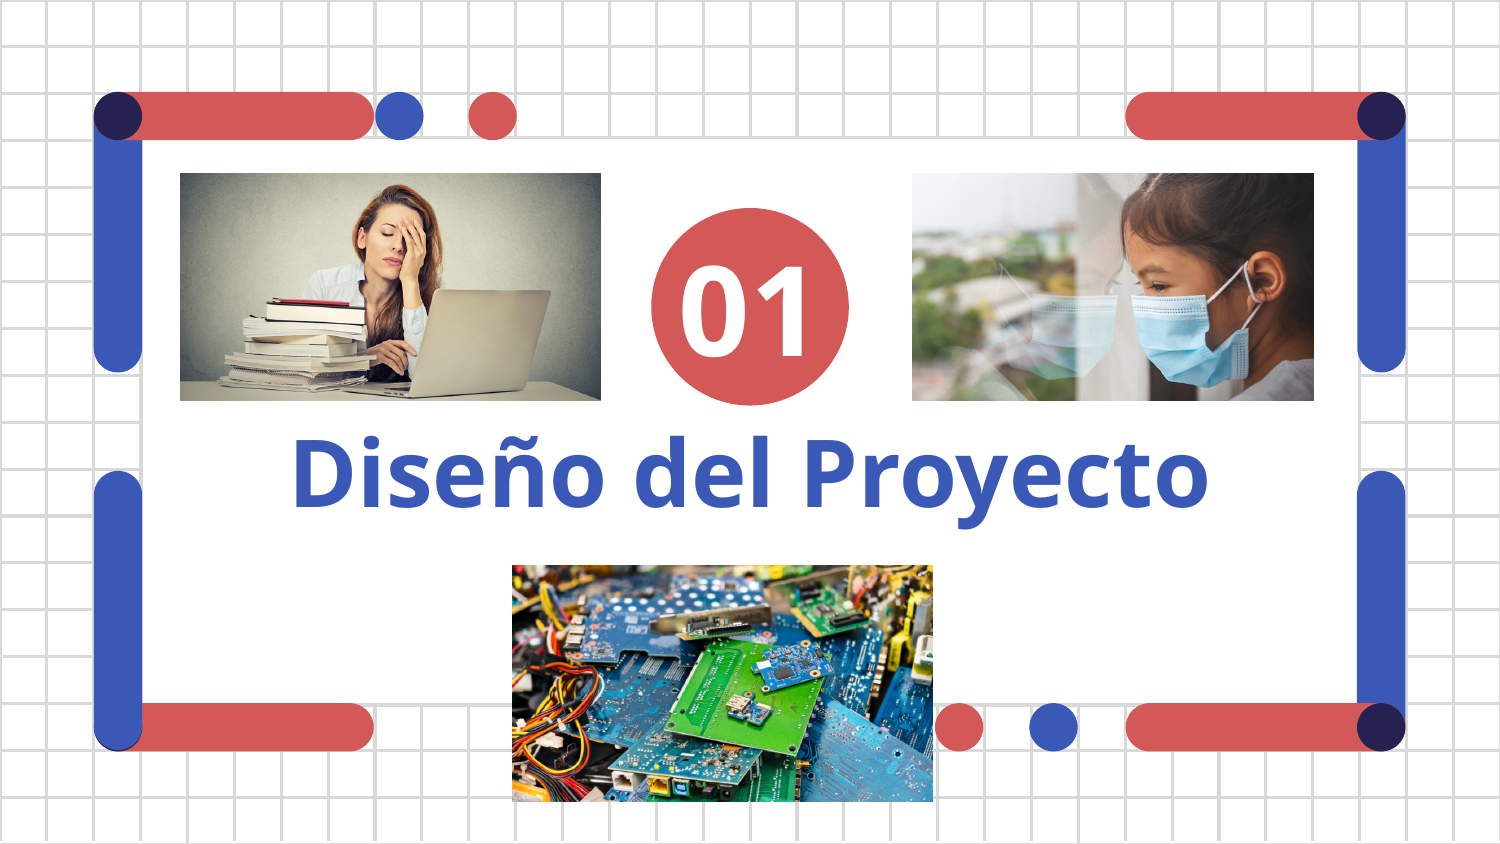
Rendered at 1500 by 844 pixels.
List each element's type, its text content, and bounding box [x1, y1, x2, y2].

title Diseño del Proyecto [236, 400, 1264, 539]
picture [912, 173, 1314, 402]
picture [512, 565, 933, 802]
picture [180, 173, 601, 402]
title 01 [605, 246, 900, 368]
text_box [672, 368, 828, 400]
text_box [672, 207, 828, 246]
